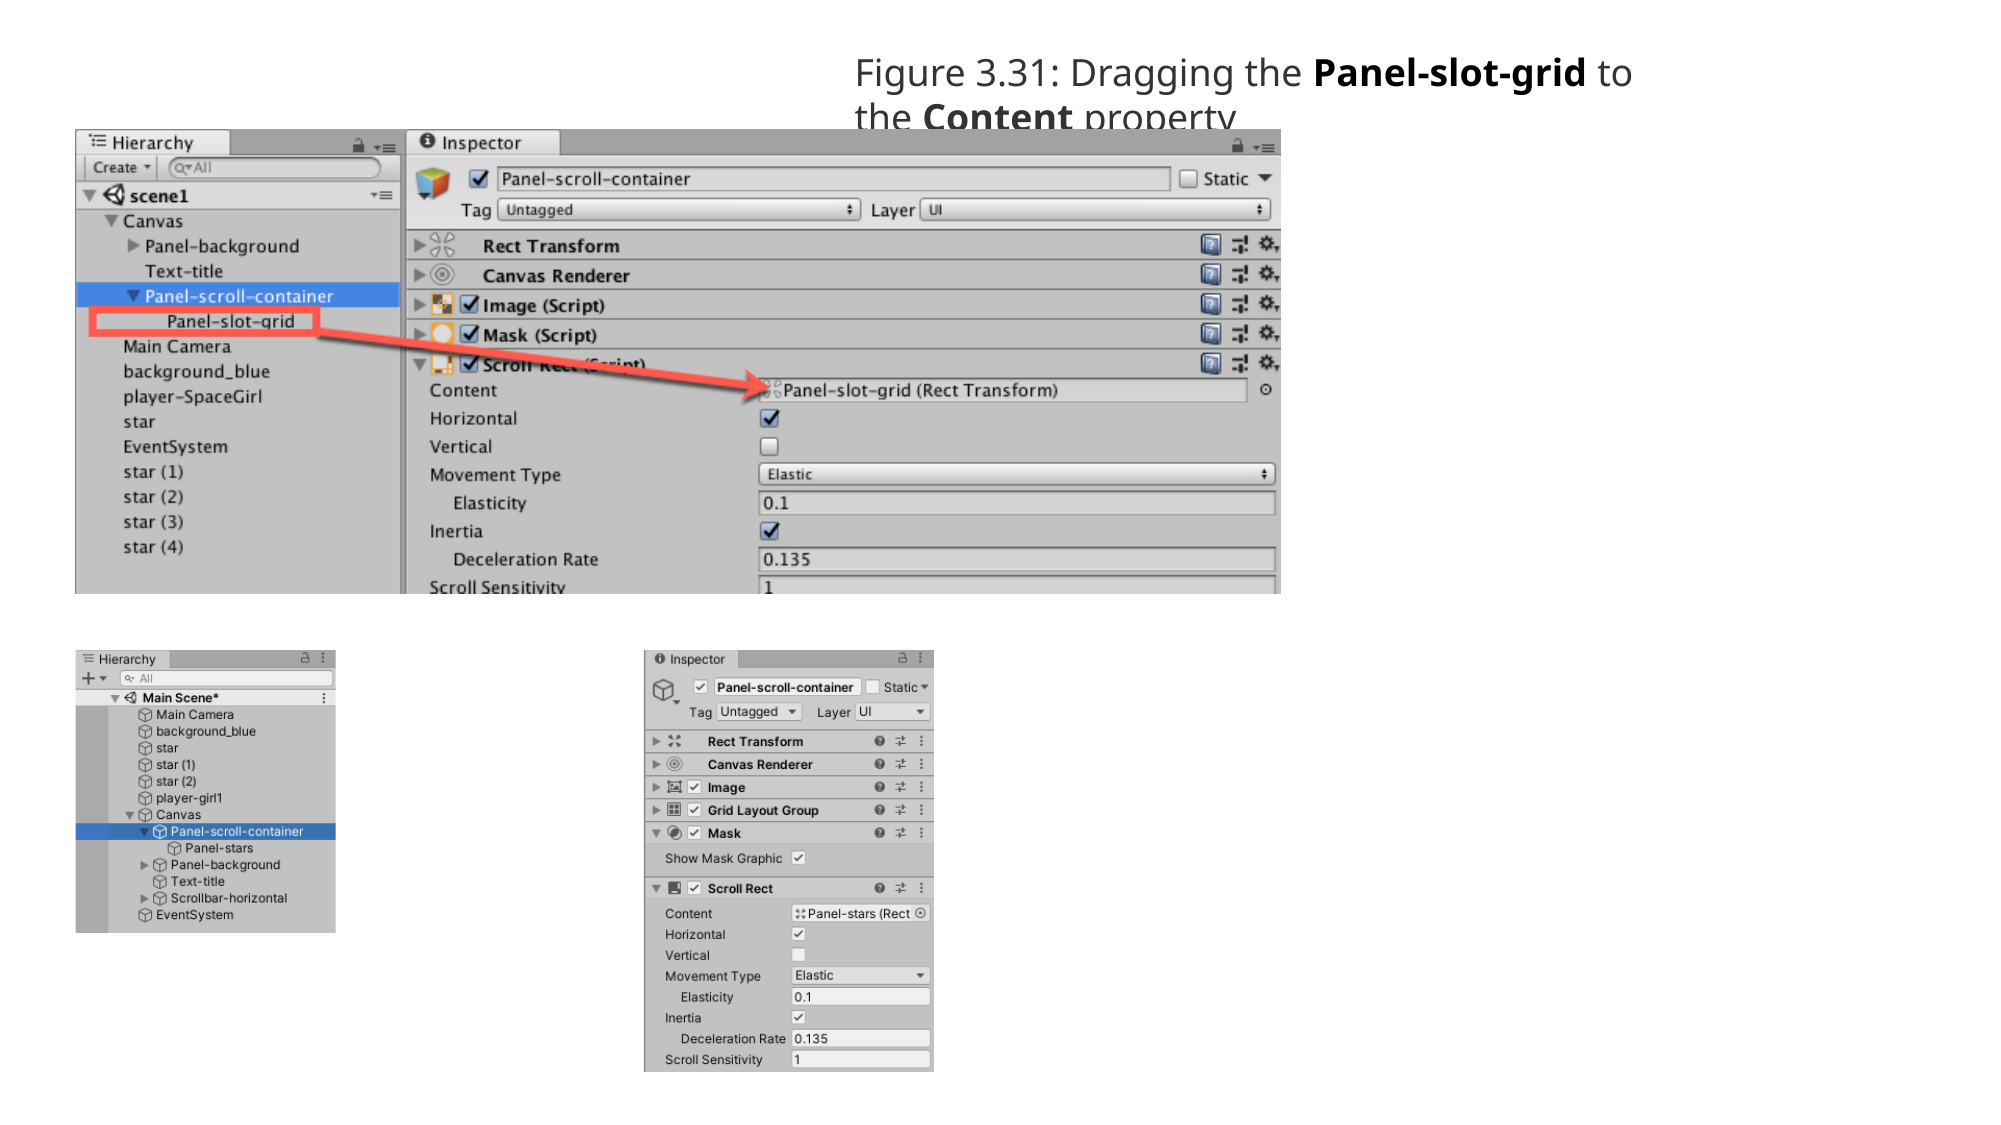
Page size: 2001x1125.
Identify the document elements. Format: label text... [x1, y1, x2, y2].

picture [643, 650, 934, 1072]
picture [75, 129, 1281, 594]
picture [75, 650, 336, 933]
text_box Figure 3.31: Dragging the Panel-slot-grid to the Content property [839, 41, 1924, 147]
